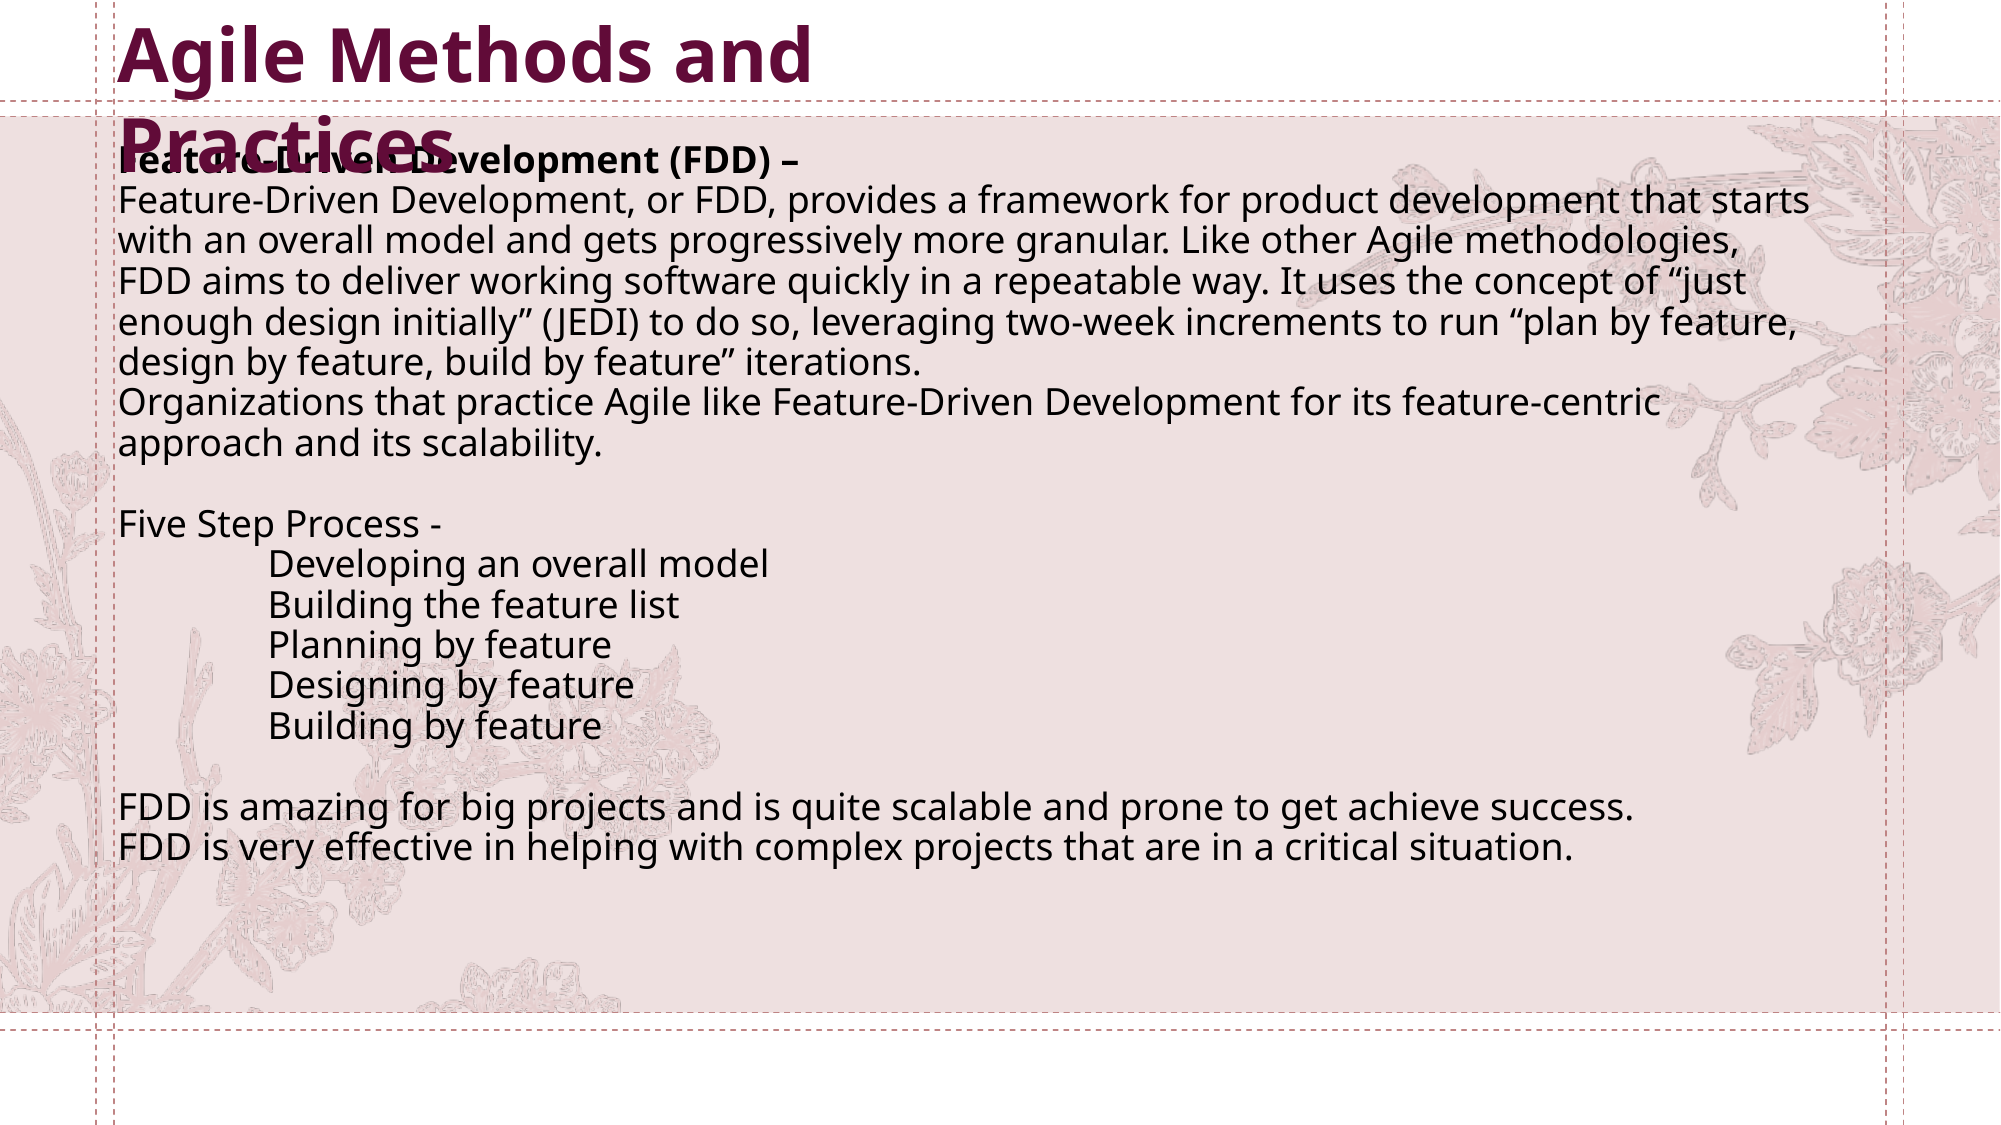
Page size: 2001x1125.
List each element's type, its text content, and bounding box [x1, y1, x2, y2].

picture [1240, 116, 2000, 873]
picture [0, 297, 778, 1013]
title Feature-Driven Development (FDD) – Feature-Driven Development, or FDD, provides a framework for product development that starts with an overall model and gets progressively more granular. Like other Agile methodologies, FDD aims to deliver working software quickly in a repeatable way. It uses the concept of “just enough design initially” (JEDI) to do so, leveraging two-week increments to run “plan by feature, design by feature, build by feature” iterations. Organizations that practice Agile like Feature-Driven Development for its feature-centric approach and its scalability. Five Step Process - Developing an overall model Building the feature list Planning by feature Designing by feature Building by feature FDD is amazing for big projects and is quite scalable and prone to get achieve success. FDD is very effective in helping with complex projects that are in a critical situation. [102, 131, 1837, 924]
text_box Agile Methods and Practices [102, 0, 1129, 195]
